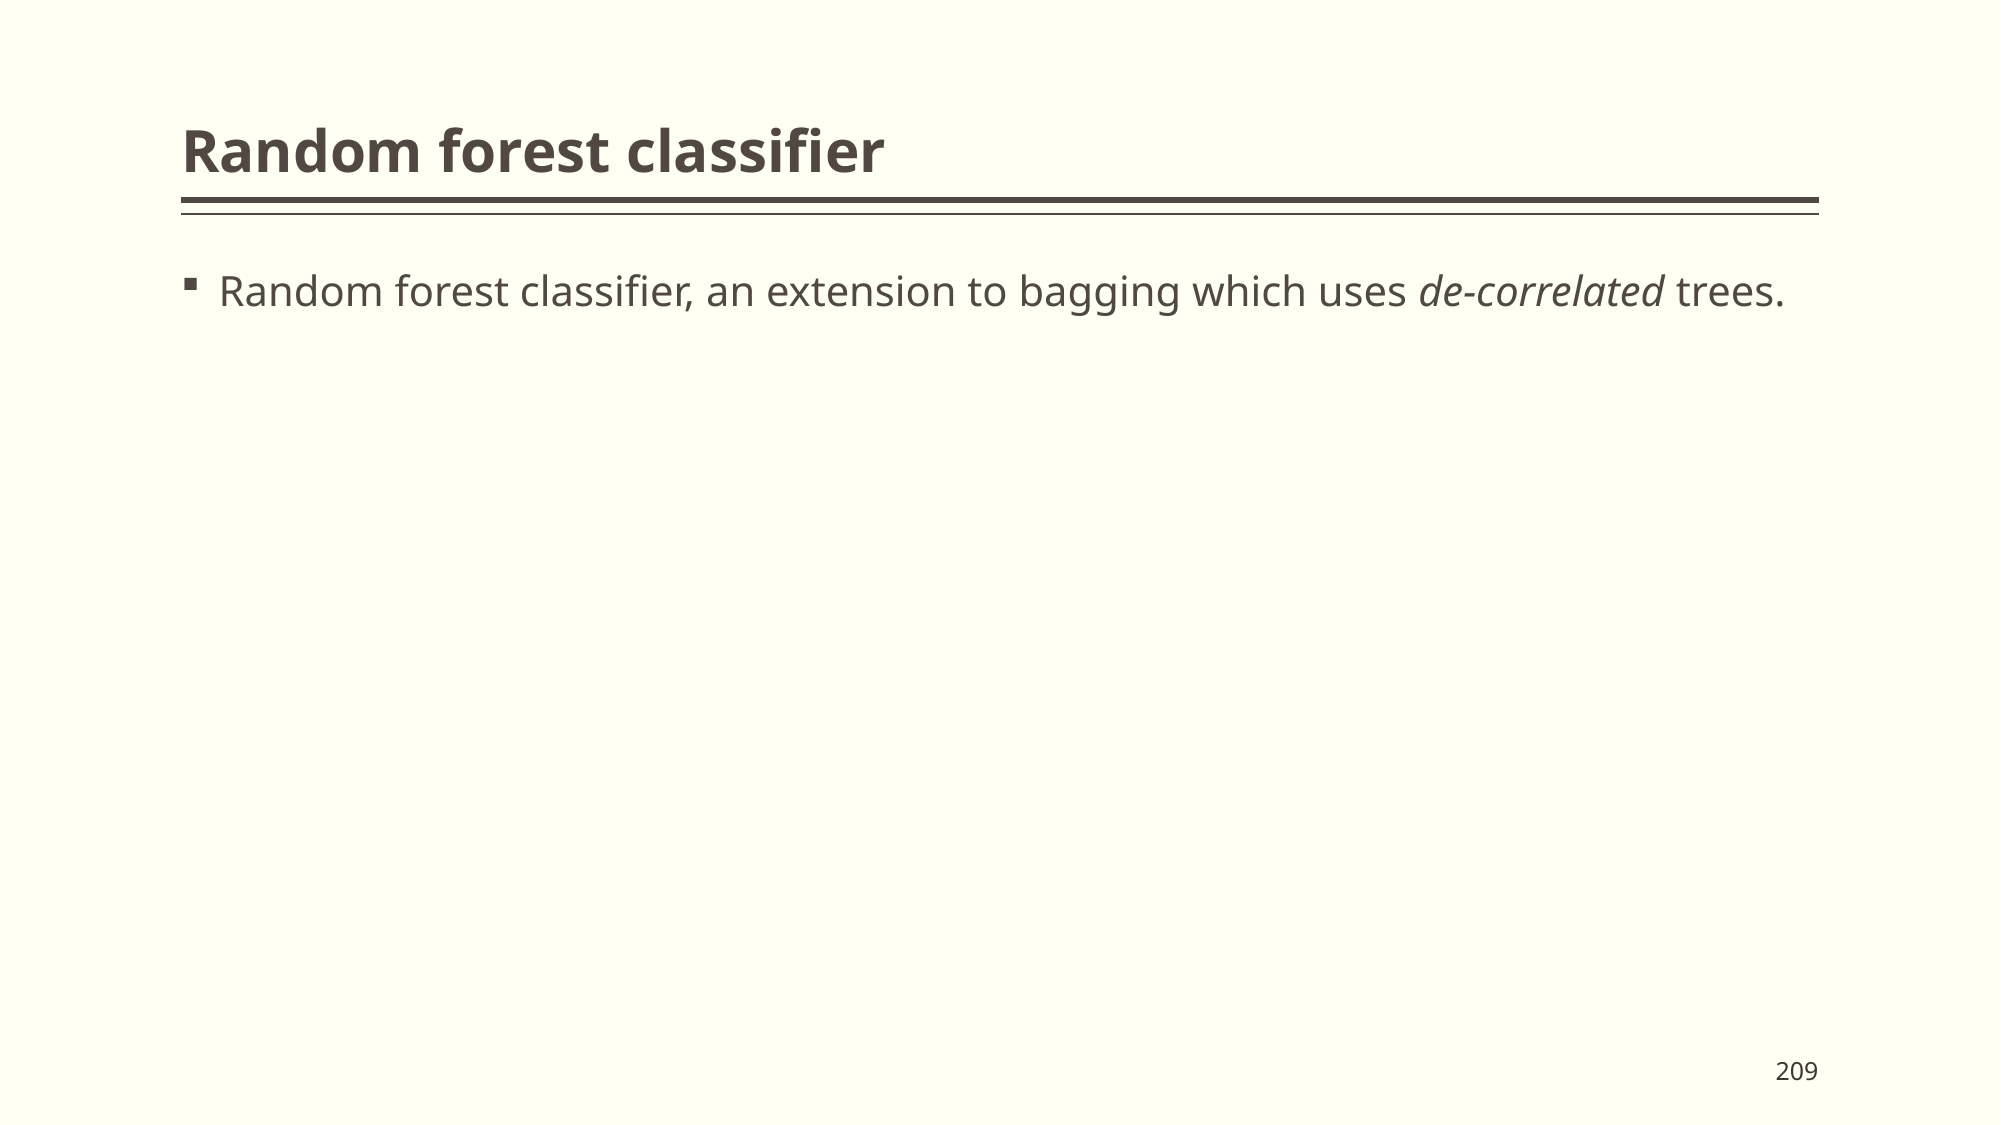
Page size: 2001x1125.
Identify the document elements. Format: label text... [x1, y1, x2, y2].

list Random forest classifier, an extension to bagging which uses de-correlated trees. [181, 262, 1819, 1013]
slide_number 209 [1518, 1042, 1819, 1103]
title Random forest classifier [181, 12, 1819, 193]
